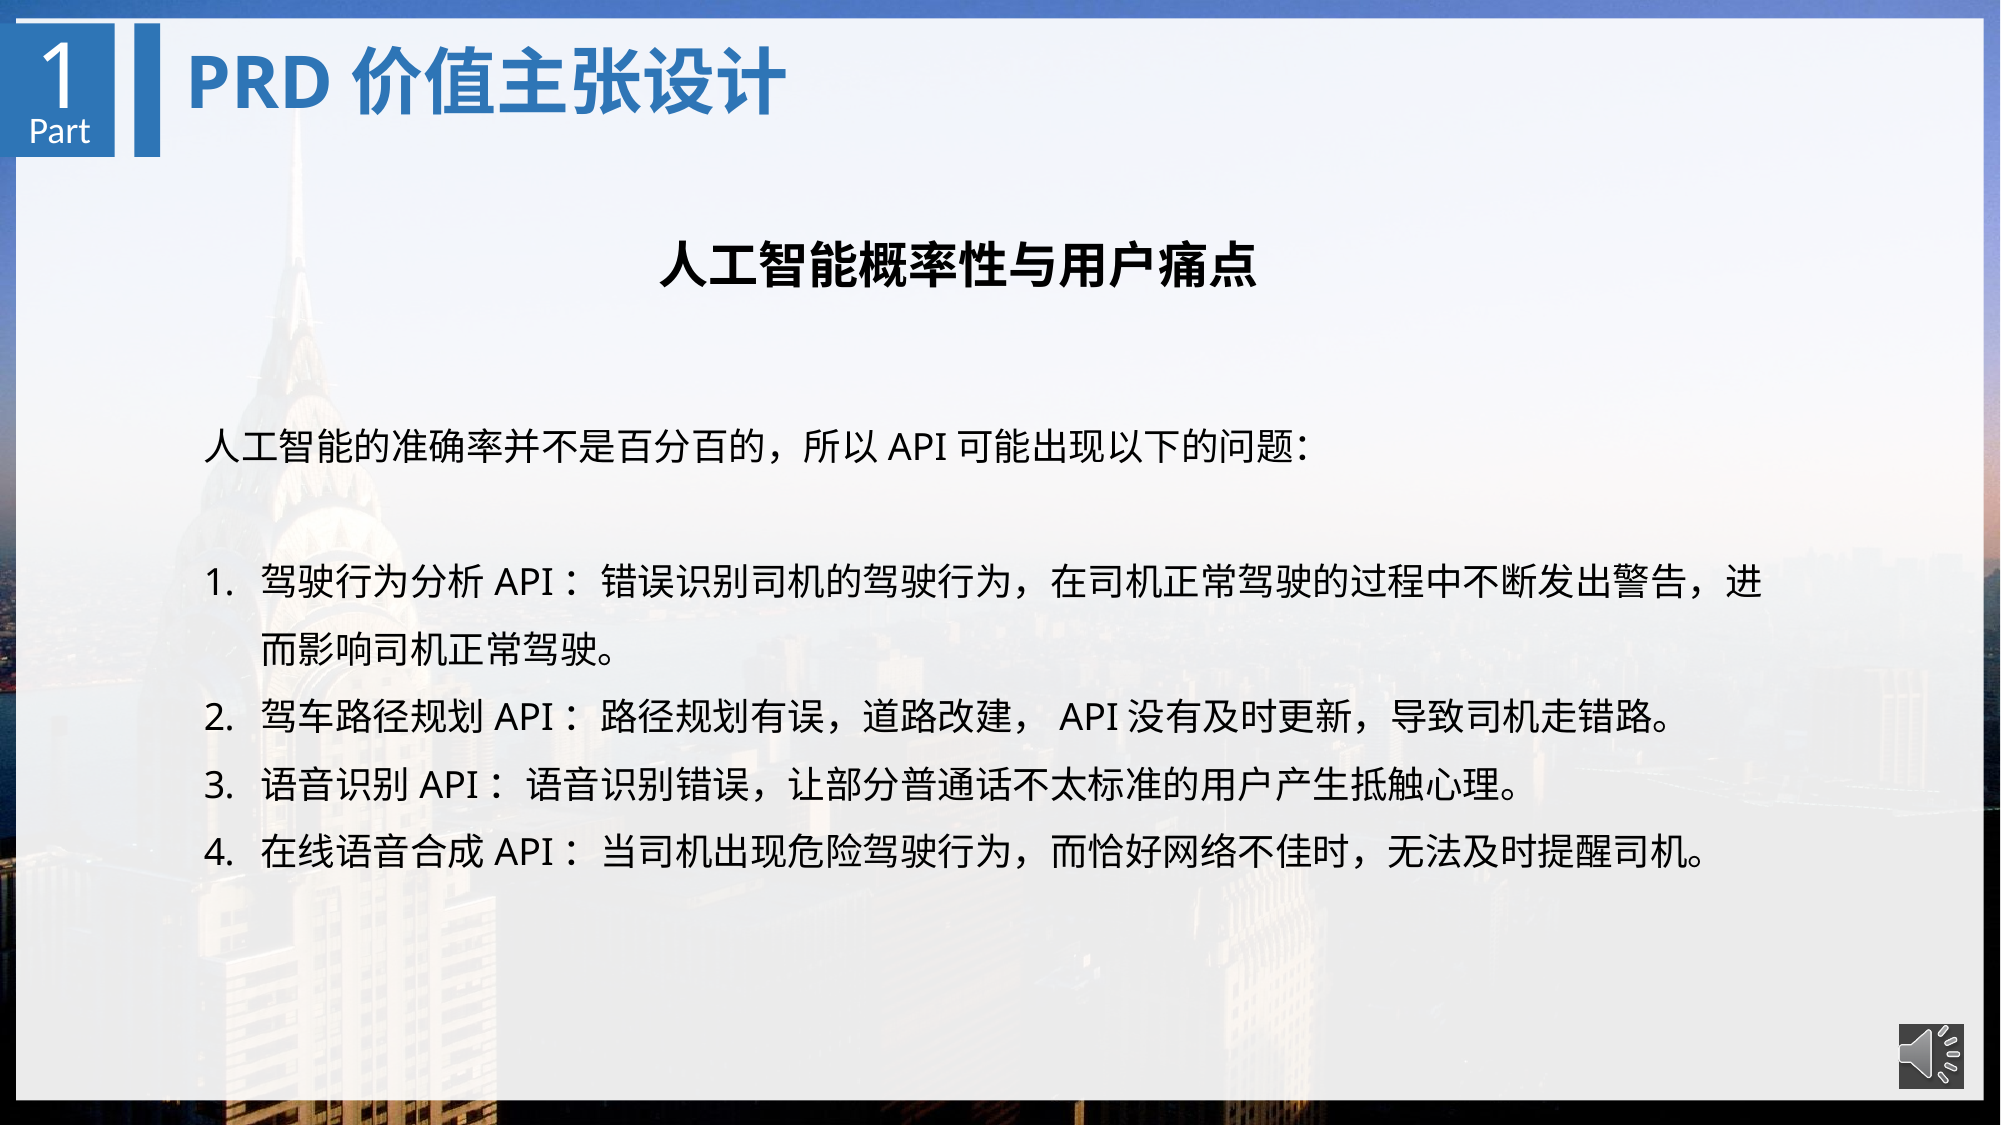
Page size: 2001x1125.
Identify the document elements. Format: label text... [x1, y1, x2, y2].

picture [0, 0, 2001, 1125]
text_box 人工智能概率性与用户痛点 [567, 225, 1331, 301]
picture [1897, 1022, 1965, 1090]
text_box [15, 17, 1985, 1101]
text_box 人工智能的准确率并不是百分百的，所以API可能出现以下的问题： 驾驶行为分析API：错误识别司机的驾驶行为，在司机正常驾驶的过程中不断发出警告，进而影响司机正常驾驶。 驾车路径规划API：路径规划有误，道路改建，API没有及时更新，导致司机走错路。 语音识别API：语音识别错误，让部分普通话不太标准的用户产生抵触心理。 在线语音合成API：当司机出现危险驾驶行为，而恰好网络不佳时，无法及时提醒司机。 [189, 393, 1811, 881]
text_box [0, 9, 966, 160]
